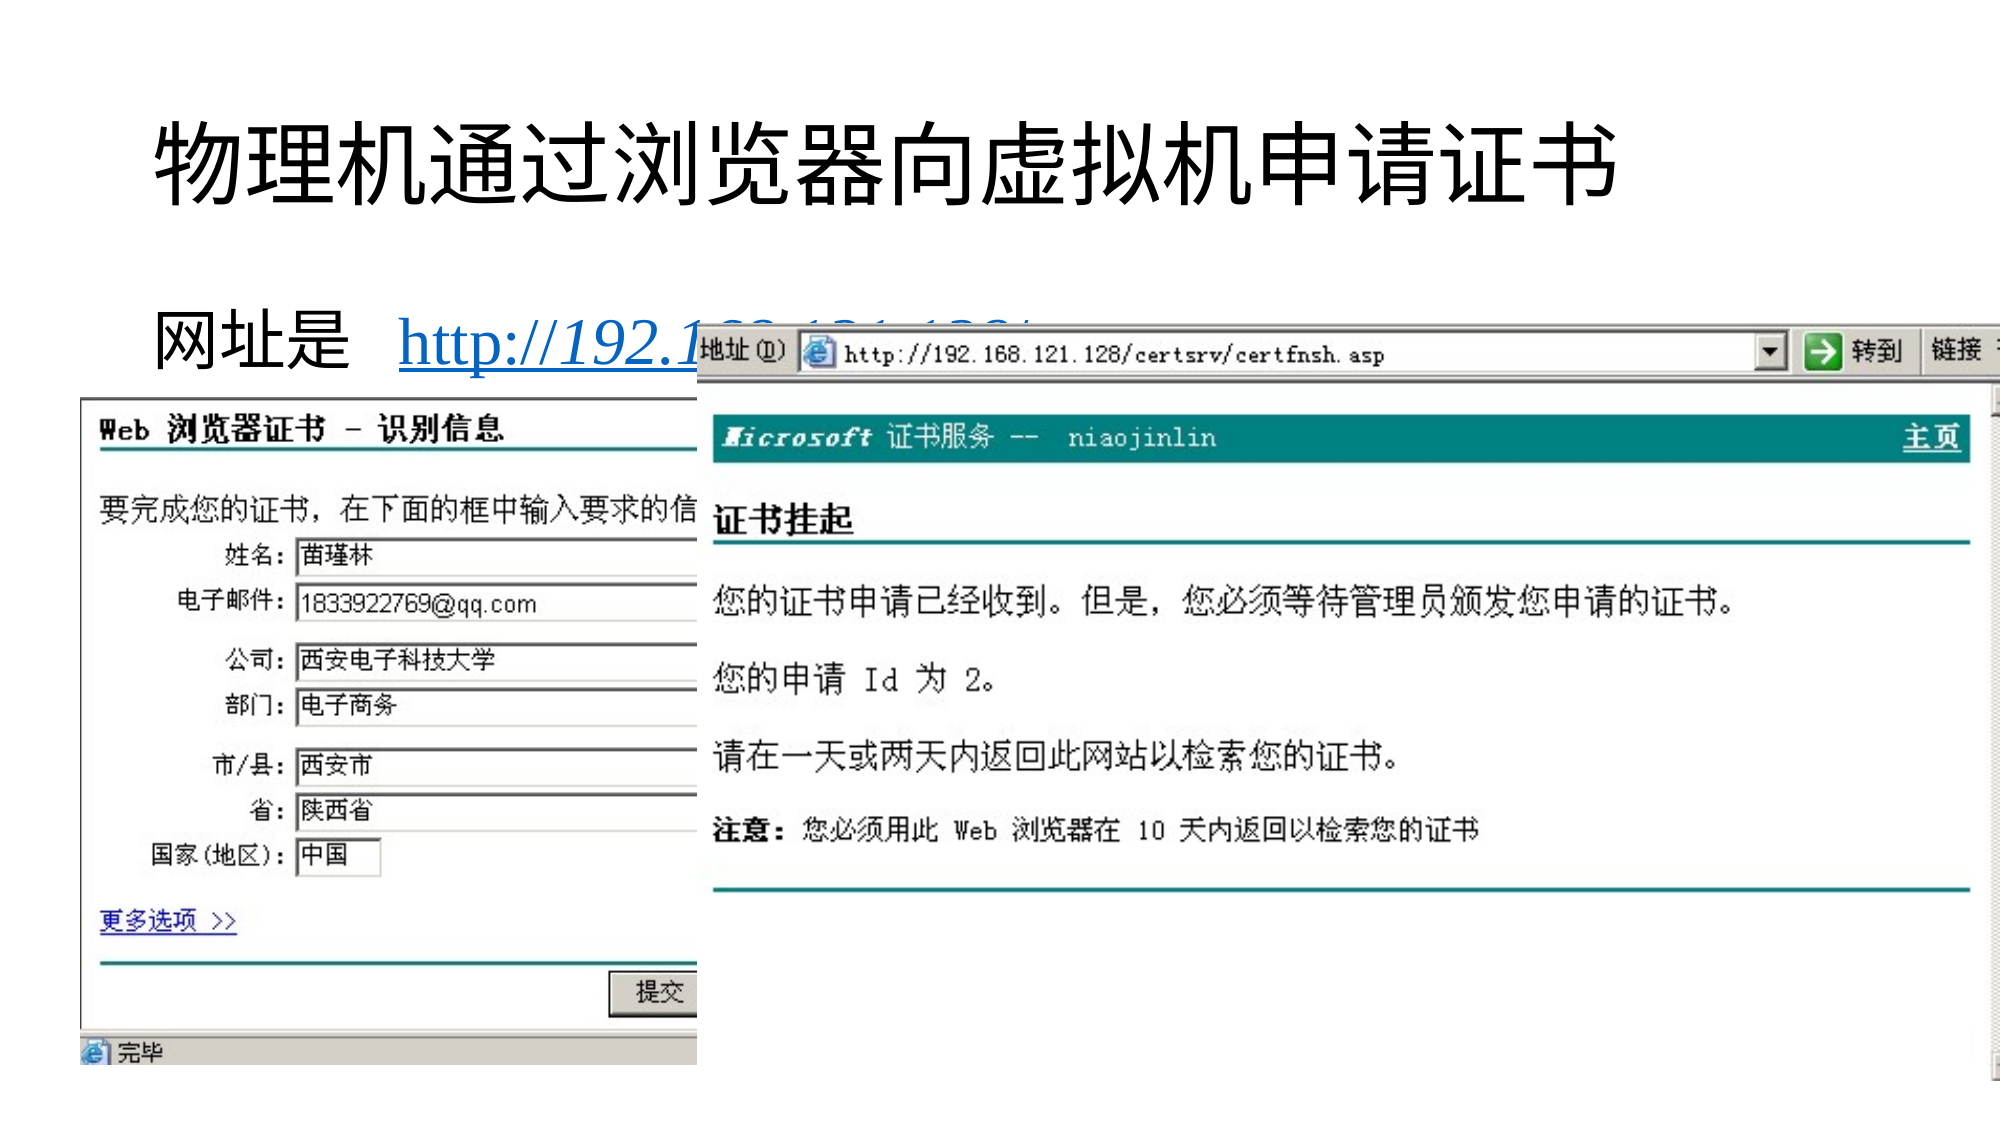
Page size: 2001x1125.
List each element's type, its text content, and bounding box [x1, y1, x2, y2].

list 网址是 http://192.168.121.128/certsrv 强调：这个IP地址是你虚拟机的IP地址，每个人都不一样。 填表单申请证书 [137, 299, 1863, 397]
title 物理机通过浏览器向虚拟机申请证书 [137, 59, 1863, 278]
picture [79, 323, 2000, 1082]
